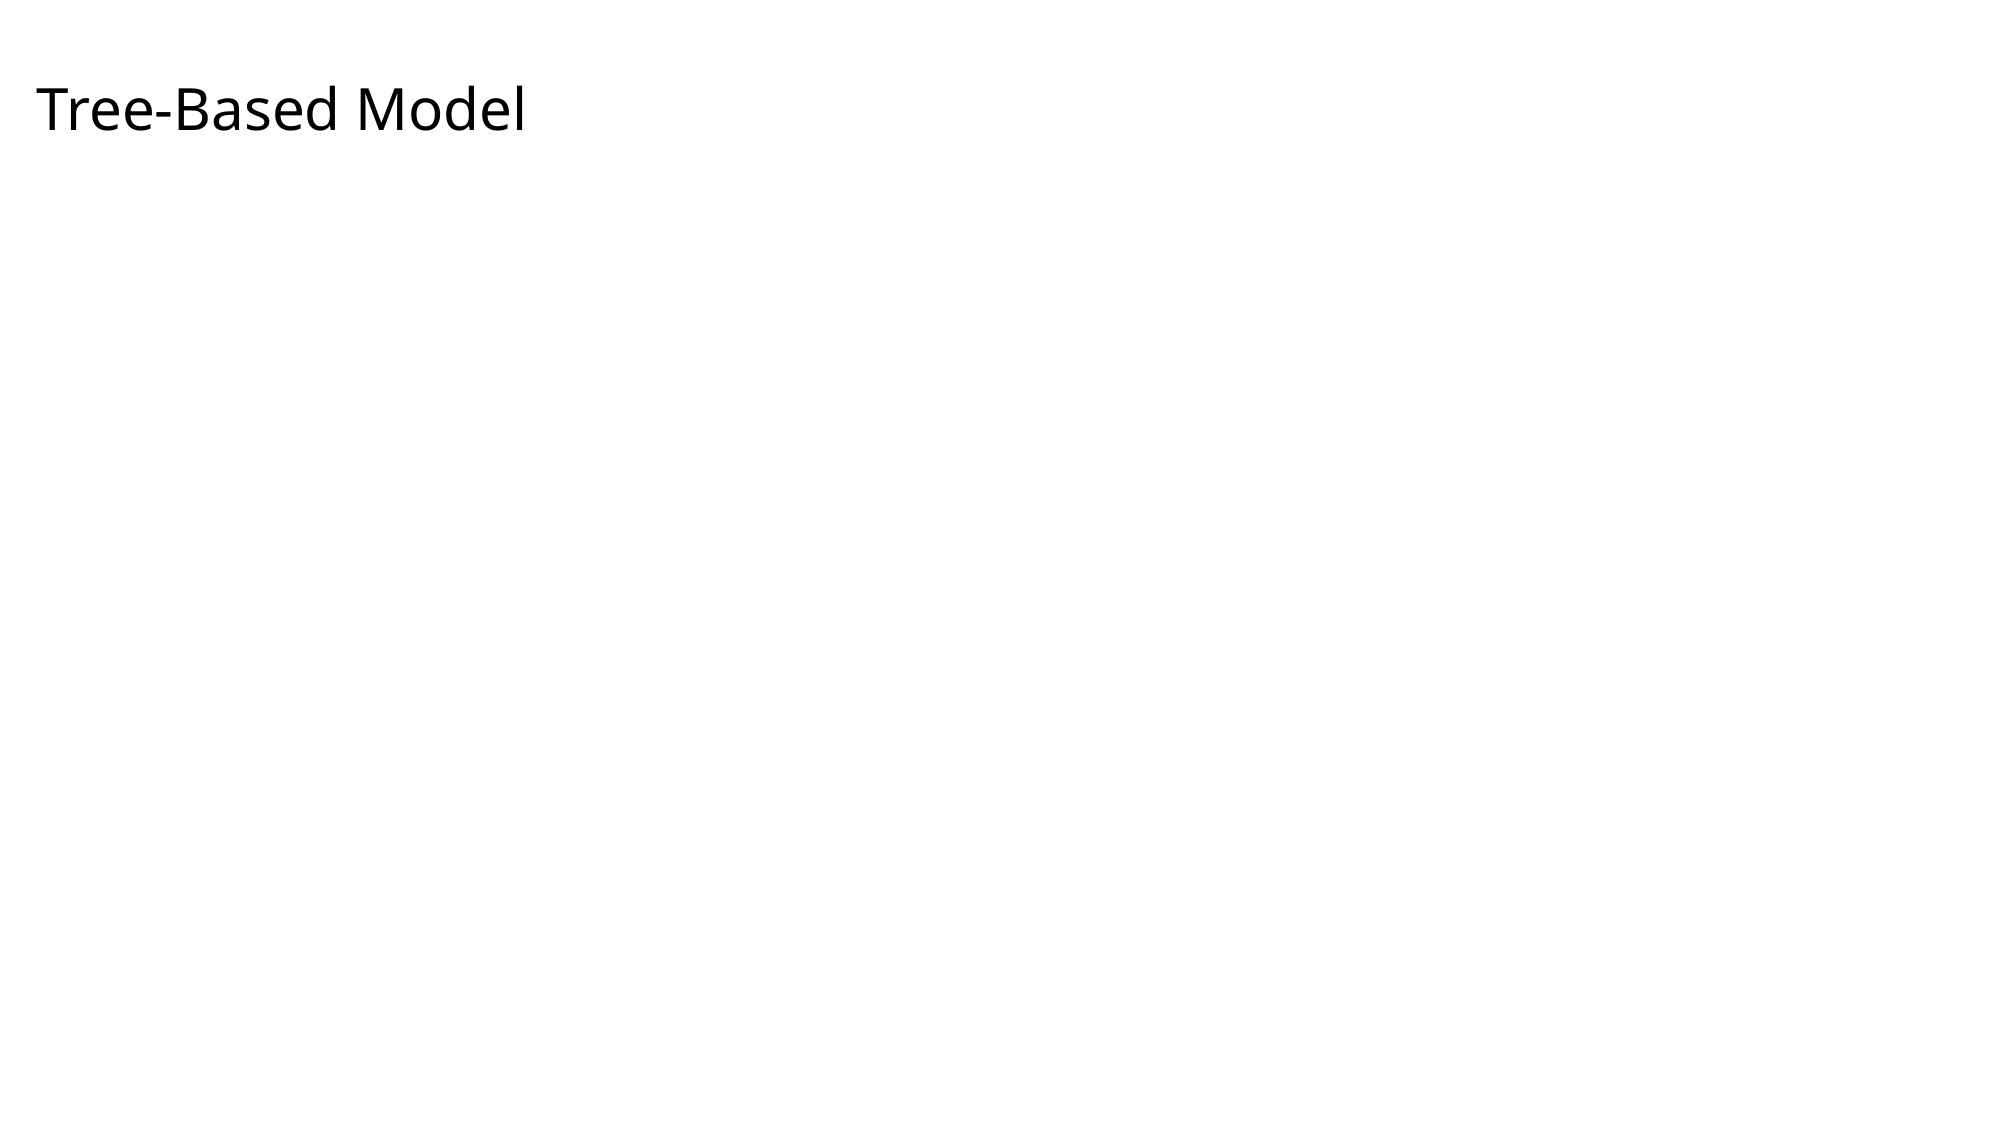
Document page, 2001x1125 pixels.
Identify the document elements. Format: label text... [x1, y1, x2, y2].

text_box Tree-Based Model [22, 65, 543, 150]
